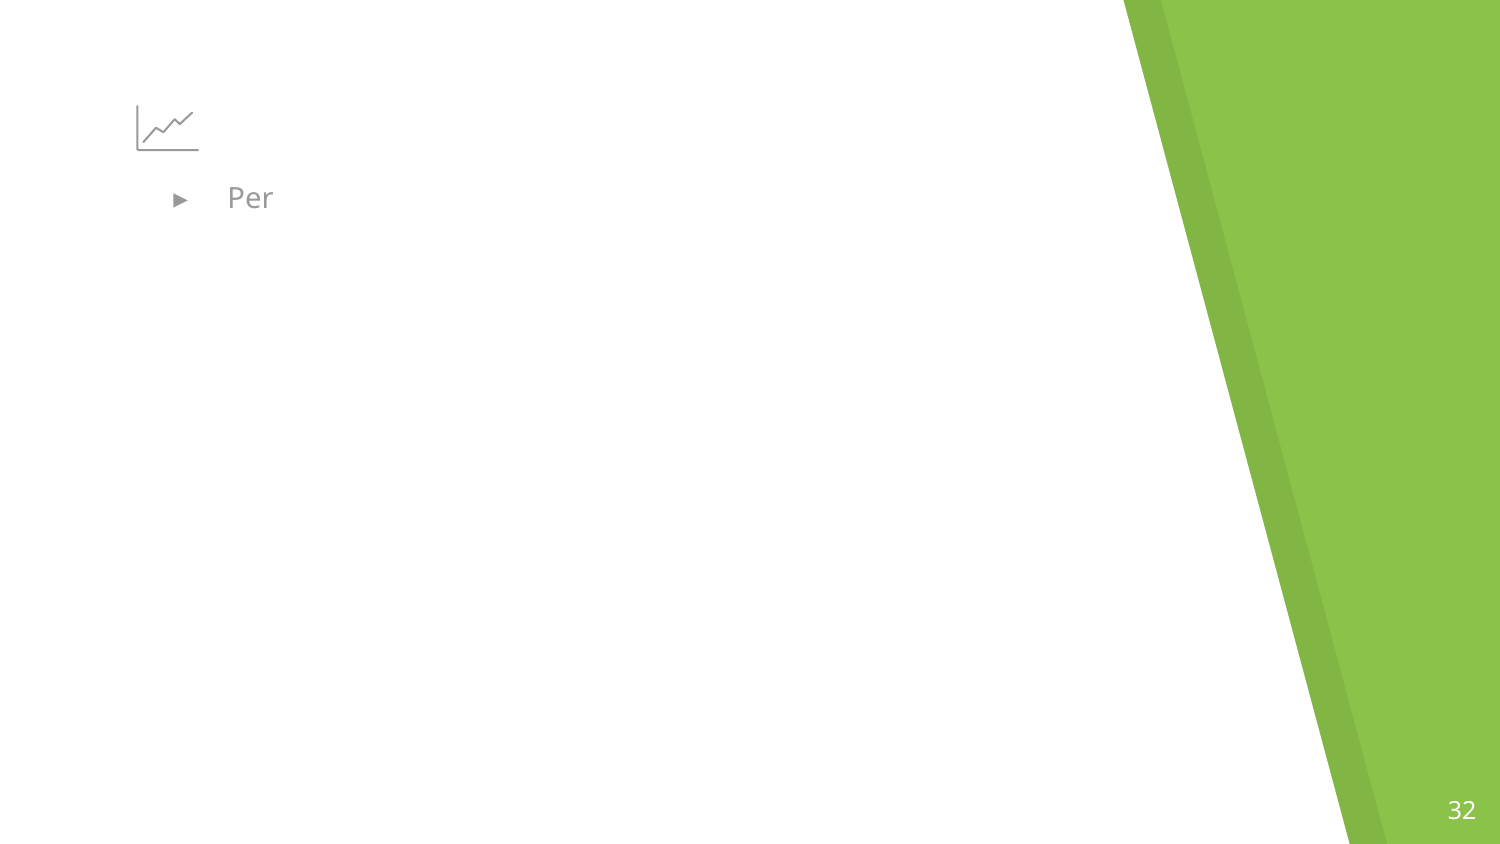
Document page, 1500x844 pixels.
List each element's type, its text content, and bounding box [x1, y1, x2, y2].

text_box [137, 105, 199, 151]
list Per [137, 164, 1083, 738]
slide_number 32 [1401, 779, 1492, 844]
